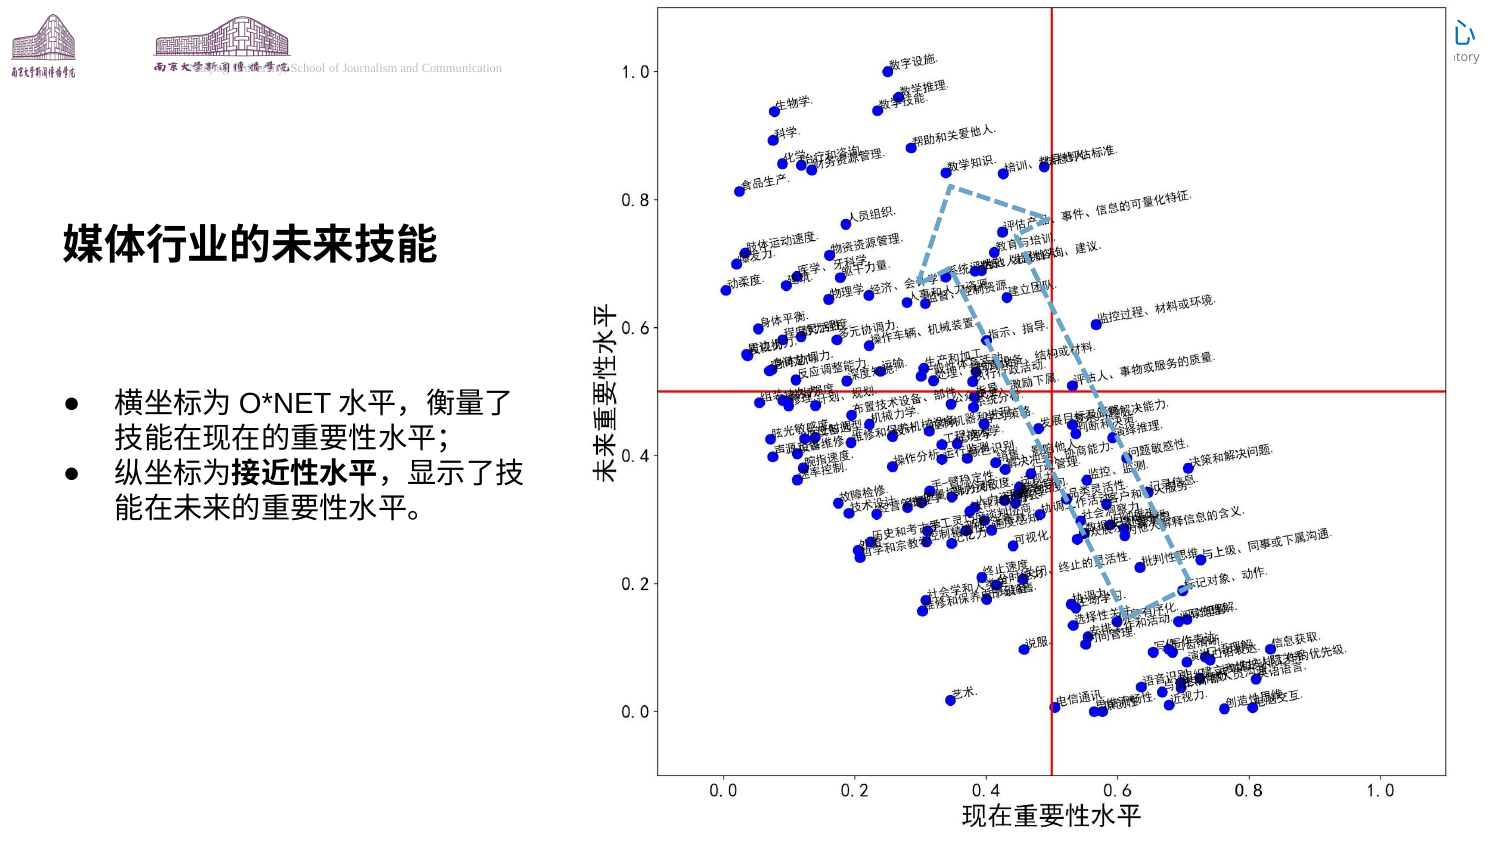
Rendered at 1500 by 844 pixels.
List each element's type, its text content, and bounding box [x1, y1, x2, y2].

text_box 媒体行业的未来技能 [47, 177, 540, 283]
picture [584, 0, 1454, 836]
picture [0, 9, 527, 83]
text_box 横坐标为O*NET水平，衡量了技能在现在的重要性水平； 纵坐标为接近性水平，显示了技能在未来的重要性水平。 [24, 369, 540, 540]
